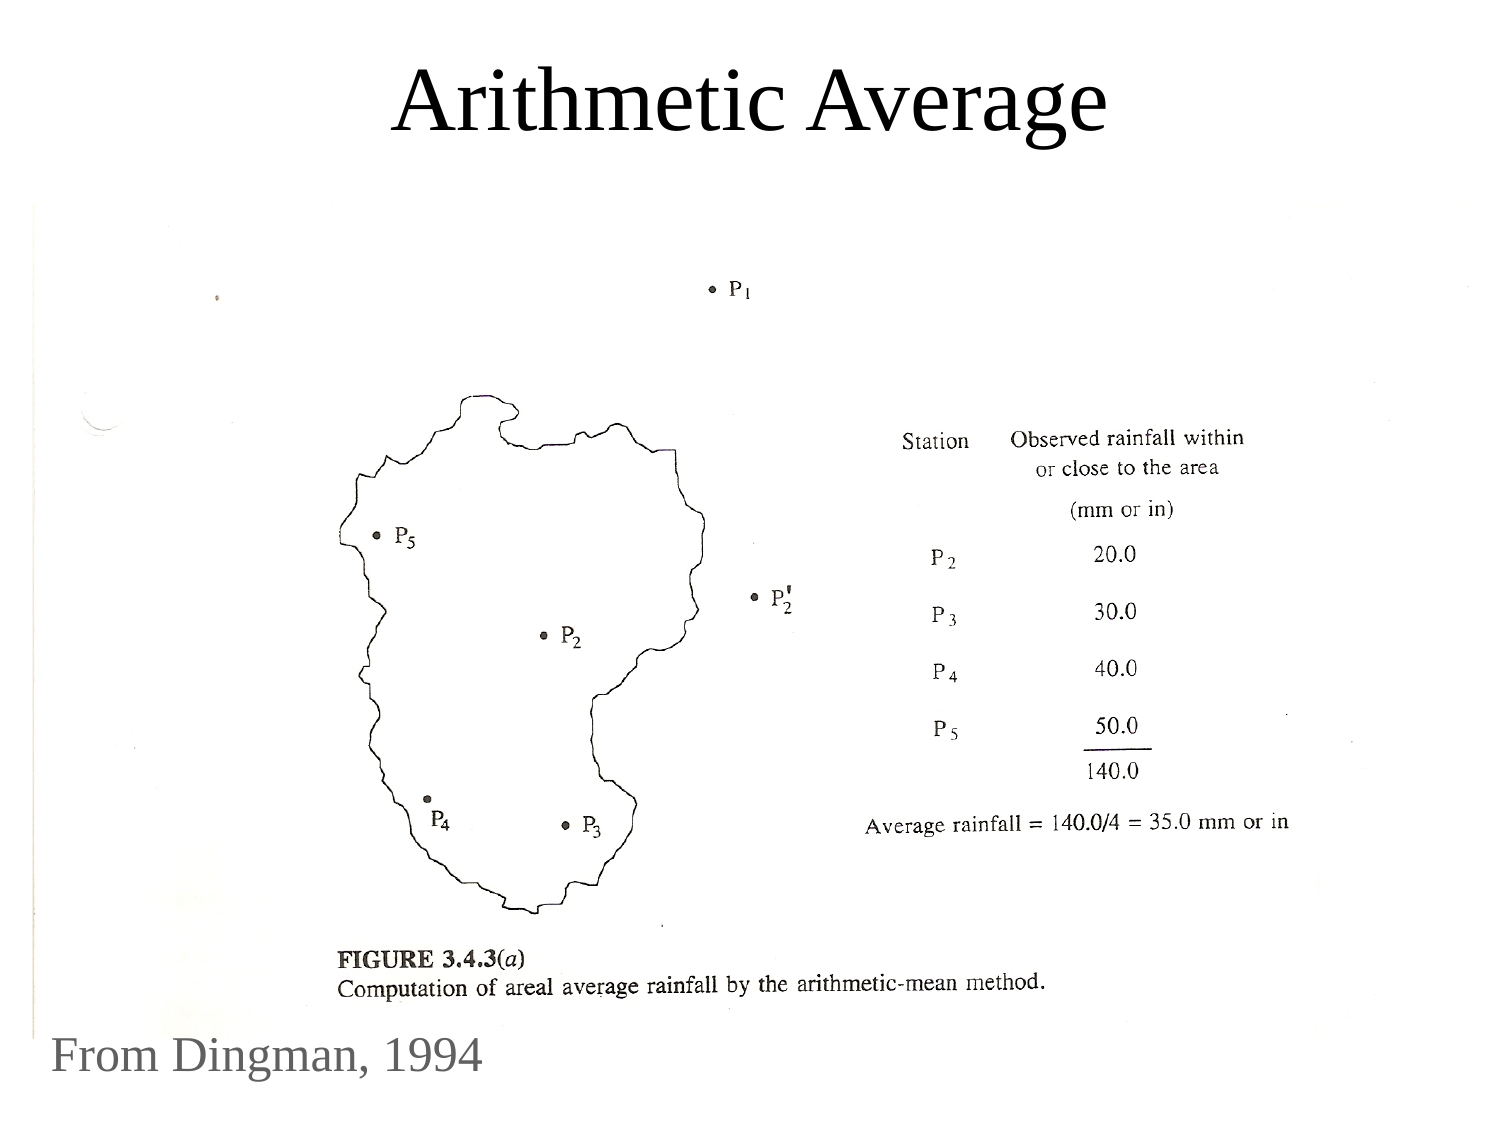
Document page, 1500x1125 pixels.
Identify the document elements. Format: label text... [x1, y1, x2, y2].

text_box From Dingman, 1994 [35, 1047, 542, 1089]
picture [32, 204, 1479, 1039]
title Arithmetic Average [112, 0, 1388, 188]
